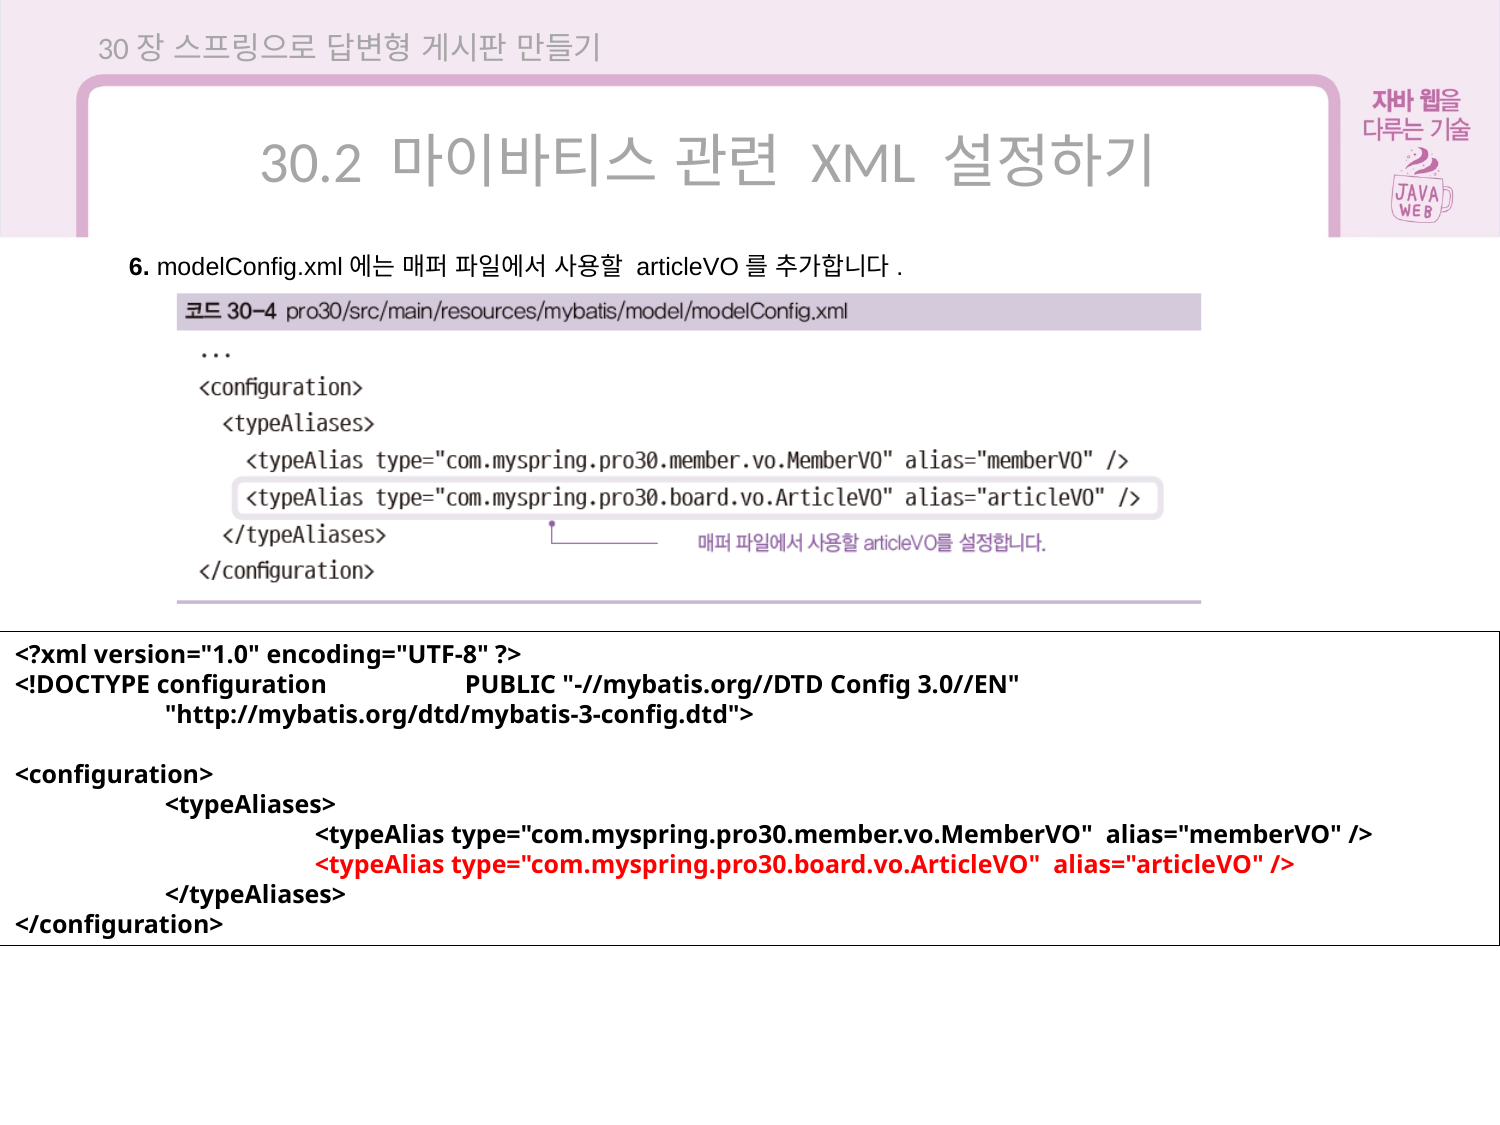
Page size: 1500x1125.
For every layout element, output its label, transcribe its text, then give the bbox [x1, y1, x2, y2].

text_box <?xml version="1.0" encoding="UTF-8" ?> <!DOCTYPE configuration PUBLIC "-//mybatis.org//DTD Config 3.0//EN" "http://mybatis.org/dtd/mybatis-3-config.dtd"> <configuration> <typeAliases> <typeAlias type="com.myspring.pro30.member.vo.MemberVO" alias="memberVO" /> <typeAlias type="com.myspring.pro30.board.vo.ArticleVO" alias="articleVO" /> </typeAliases> </configuration> [0, 631, 1500, 946]
picture [0, 946, 1500, 1125]
text_box 30.2 마이바티스 관련 XML 설정하기 [96, 117, 1321, 202]
picture [0, 0, 1500, 631]
text_box 6. modelConfig.xml에는 매퍼 파일에서 사용할 articleVO를 추가합니다. [114, 242, 1306, 288]
text_box 30장 스프링으로 답변형 게시판 만들기 [82, 0, 1133, 74]
